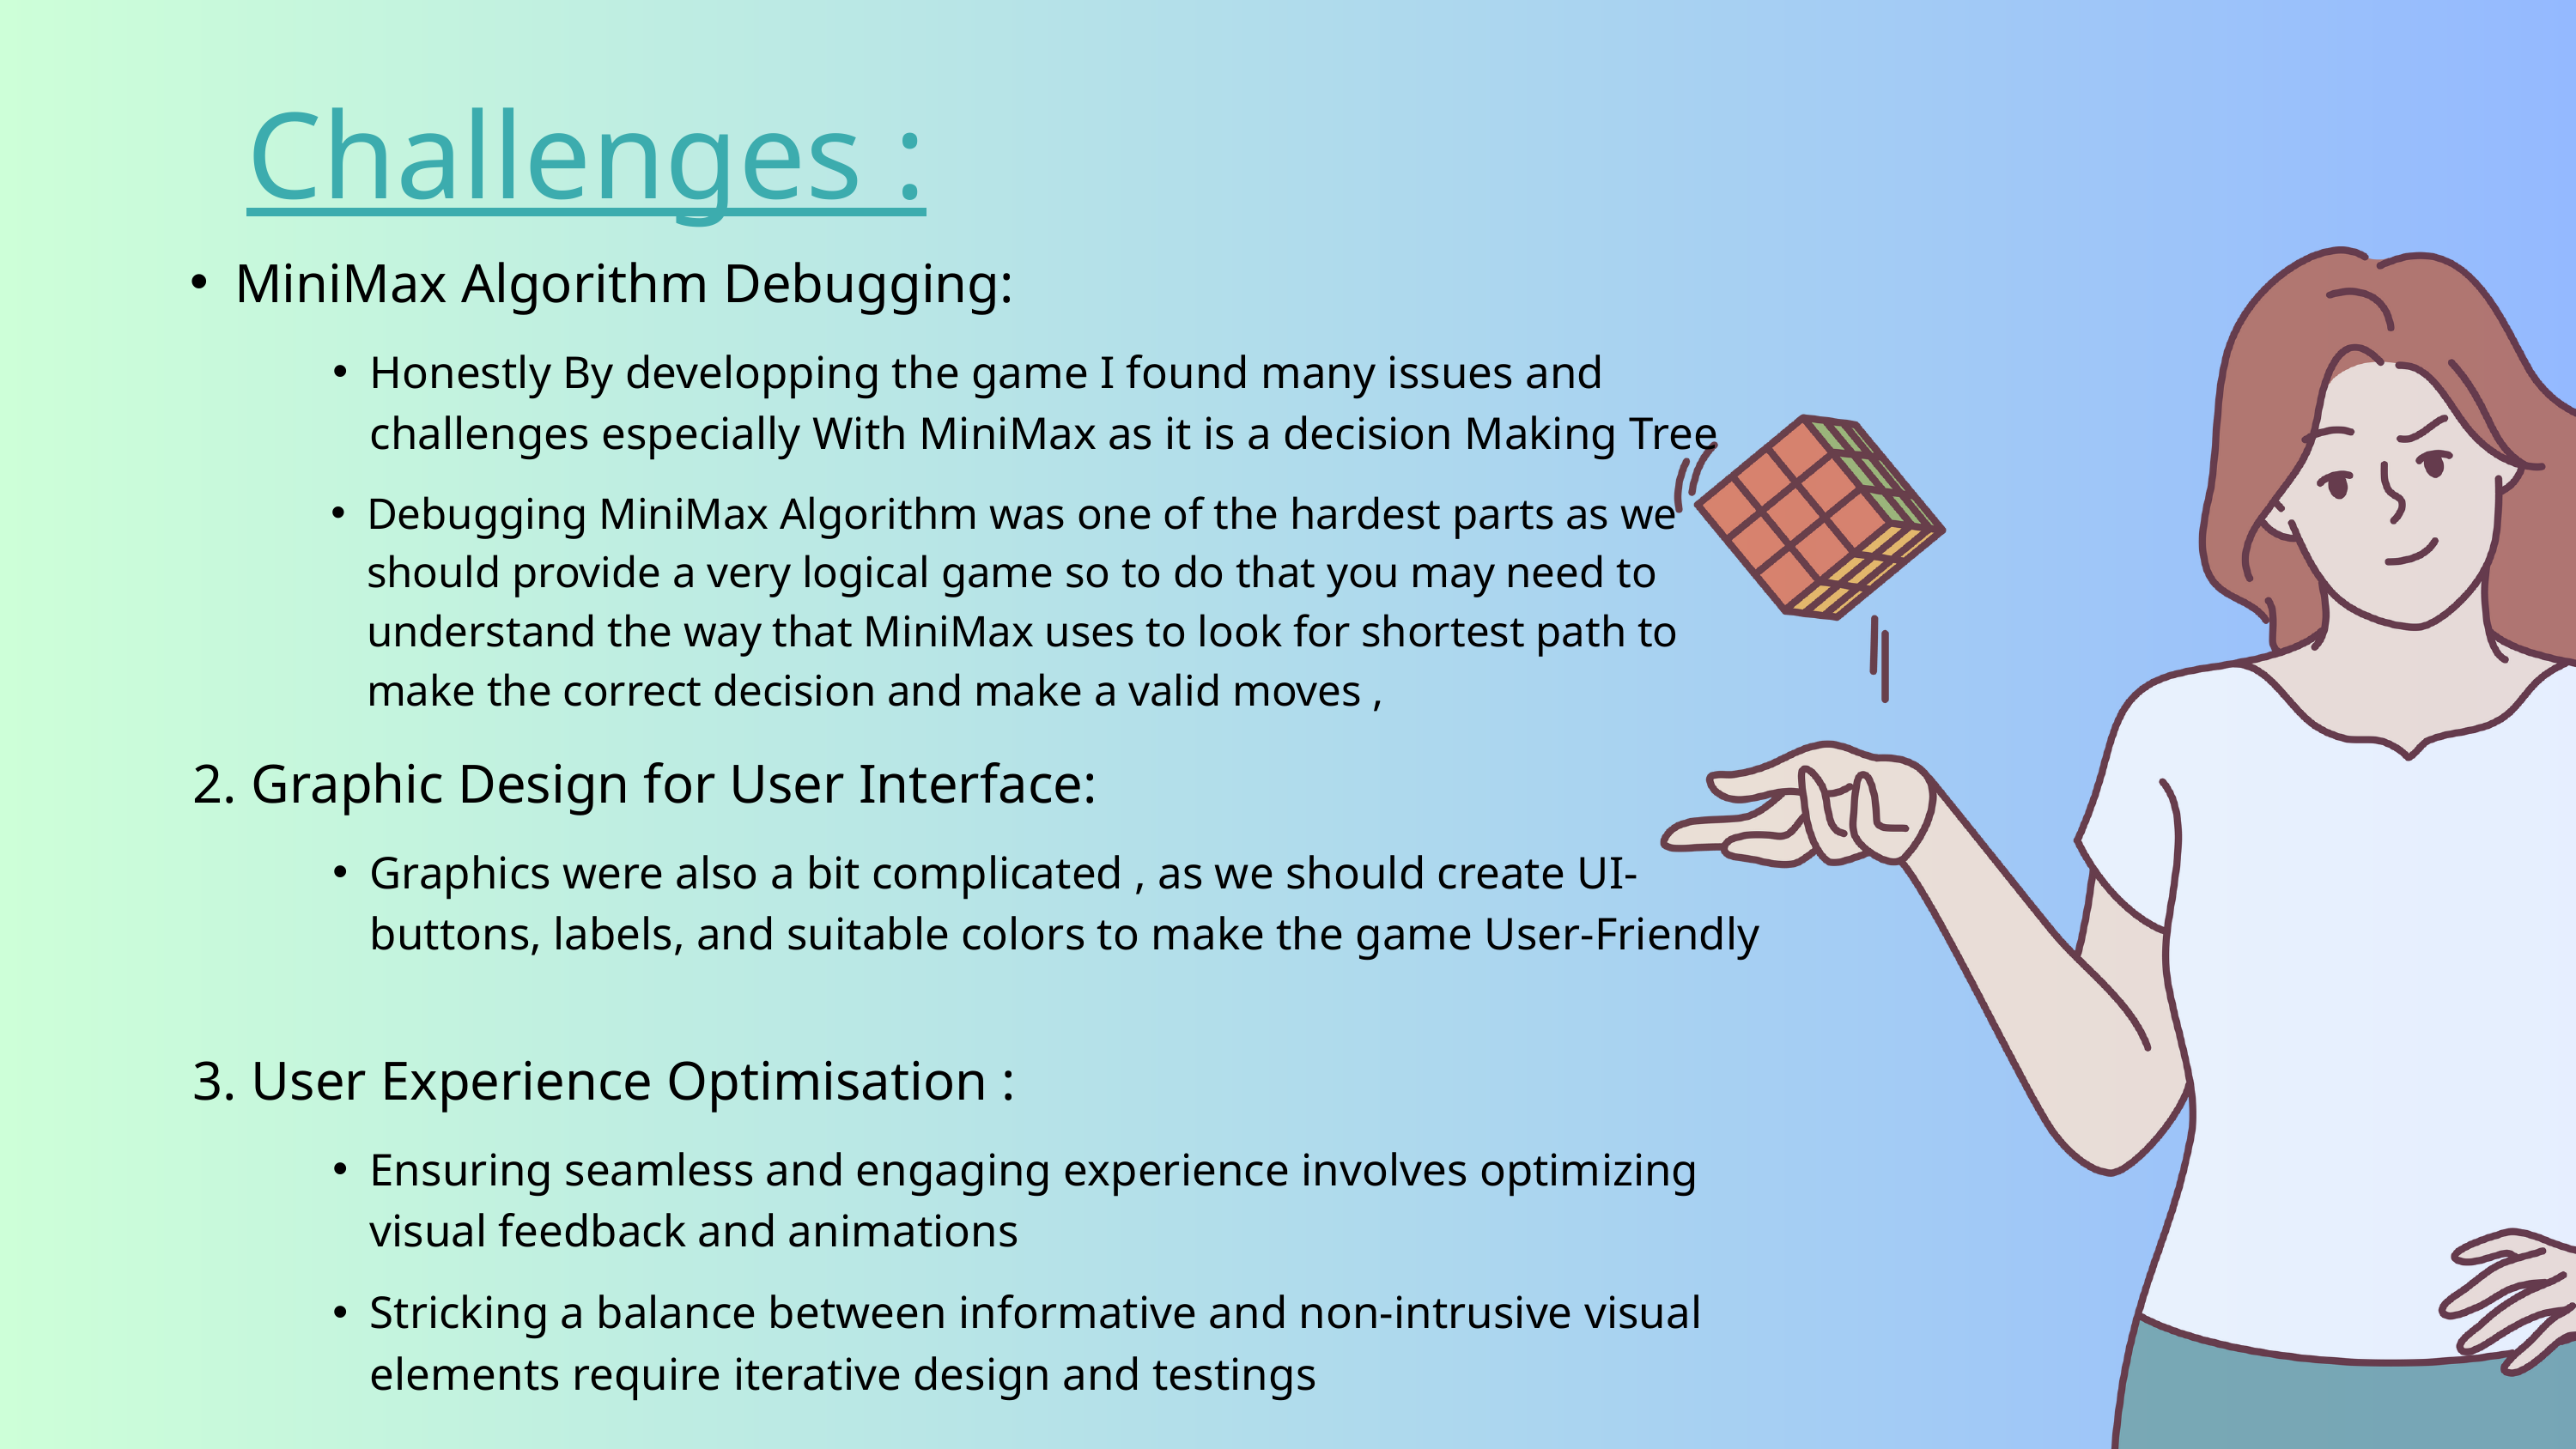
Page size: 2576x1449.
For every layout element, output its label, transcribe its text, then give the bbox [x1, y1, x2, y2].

text_box Stricking a balance between informative and non-intrusive visual elements require iterative design and testings [295, 1276, 1777, 1399]
text_box Honestly By developping the game I found many issues and challenges especially With MiniMax as it is a decision Making Tree [295, 336, 1777, 459]
text_box 3. User Experience Optimisation : [192, 1036, 1129, 1111]
text_box Challenges : [246, 56, 1414, 223]
text_box [1660, 246, 2576, 1449]
text_box 2. Graphic Design for User Interface: [192, 739, 1129, 814]
text_box Graphics were also a bit complicated , as we should create UI-buttons, labels, and suitable colors to make the game User-Friendly [295, 835, 1777, 960]
text_box Ensuring seamless and engaging experience involves optimizing visual feedback and animations [295, 1133, 1777, 1257]
text_box Debugging MiniMax Algorithm was one of the hardest parts as we should provide a very logical game so to do that you may need to understand the way that MiniMax uses to look for shortest path to make the correct decision and make a valid moves , [295, 478, 1777, 715]
text_box MiniMax Algorithm Debugging: [144, 239, 1080, 313]
